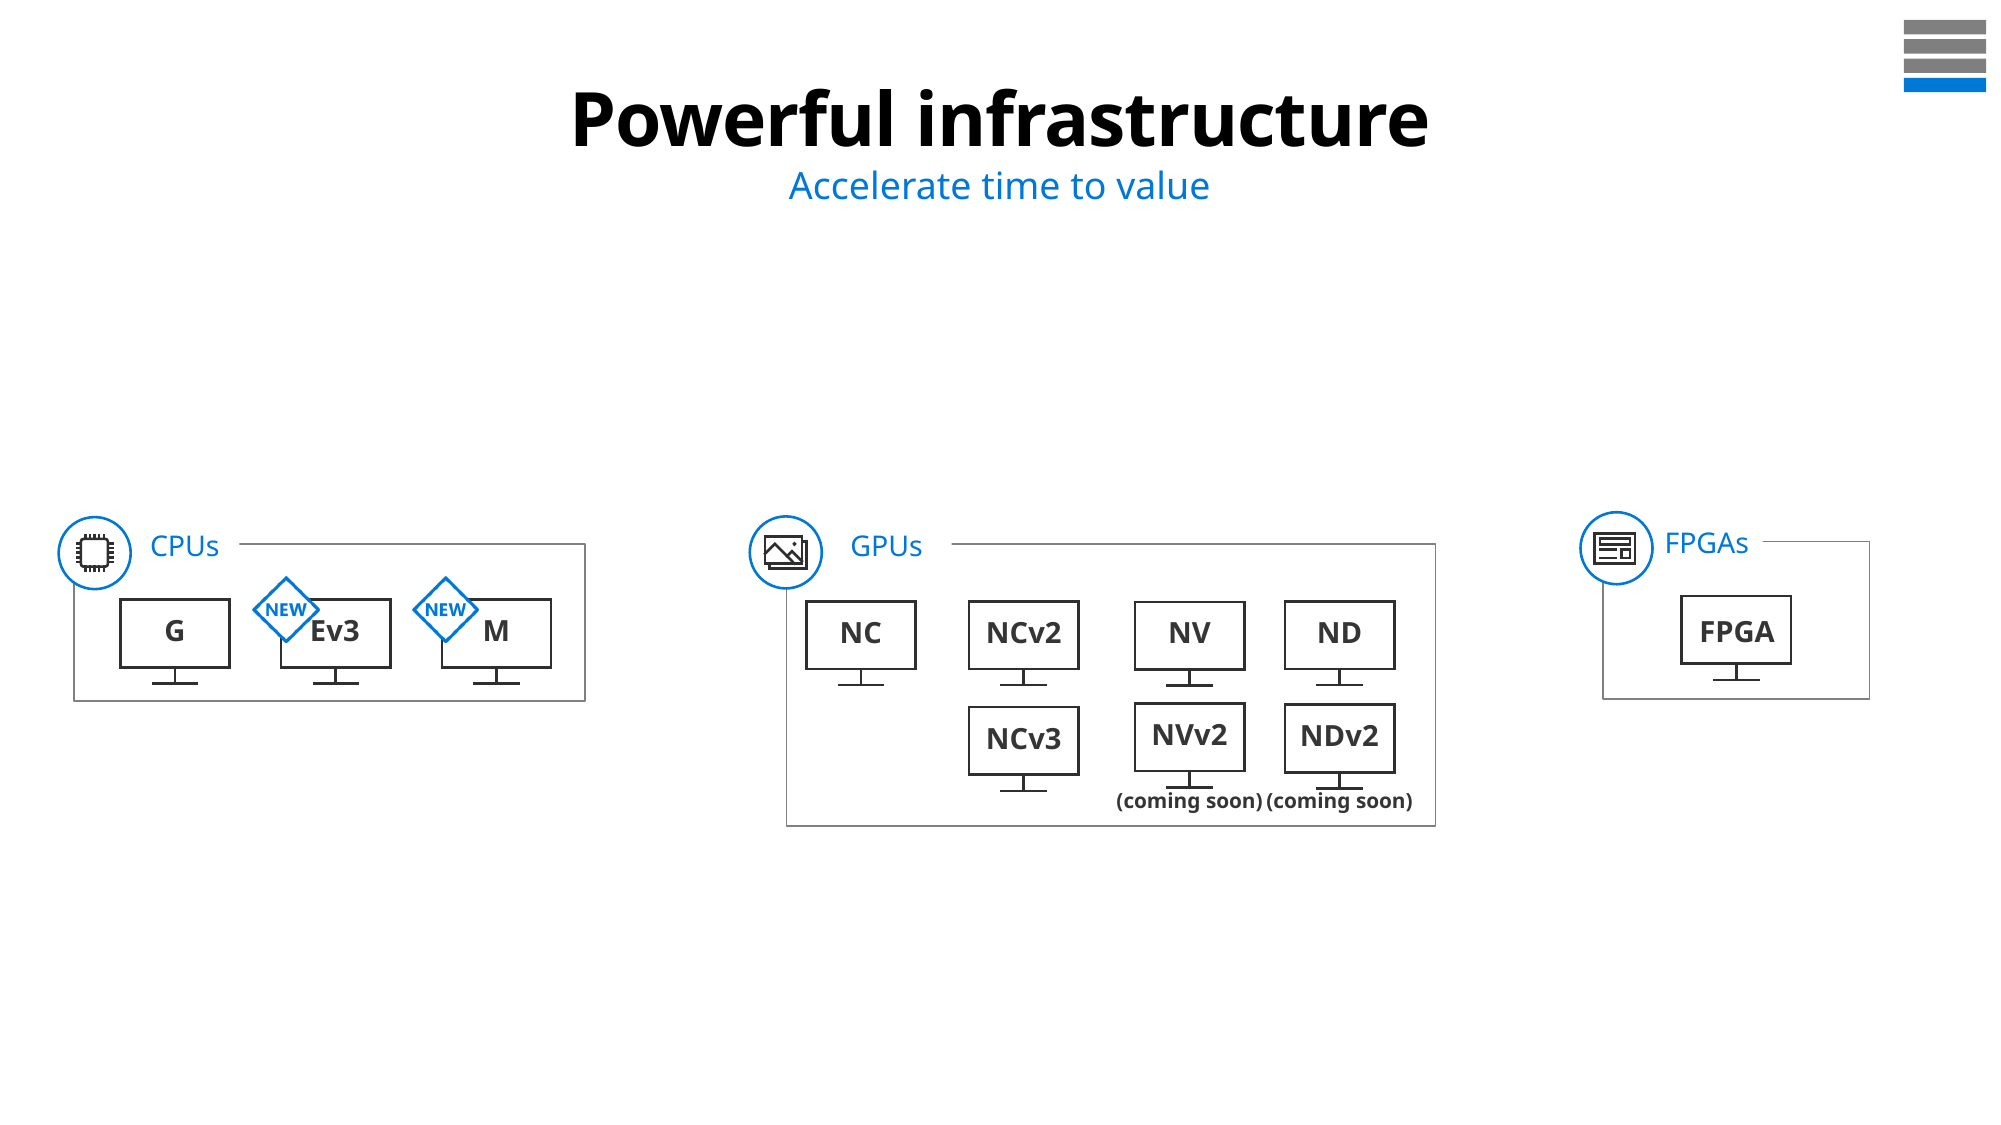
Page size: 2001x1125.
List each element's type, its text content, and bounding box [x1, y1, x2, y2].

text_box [441, 599, 552, 684]
text_box [786, 544, 1436, 827]
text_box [1134, 703, 1245, 788]
text_box [1903, 19, 1987, 35]
text_box [1903, 38, 1987, 54]
picture [411, 575, 480, 644]
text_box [1134, 601, 1245, 686]
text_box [1284, 600, 1395, 686]
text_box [749, 516, 823, 589]
picture [252, 575, 321, 644]
text_box GPUs [823, 520, 952, 575]
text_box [280, 599, 391, 684]
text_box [1284, 704, 1395, 789]
text_box (coming soon) [1266, 790, 1413, 813]
title Powerful infrastructure Accelerate time to value [96, 71, 1904, 208]
text_box [74, 544, 585, 702]
text_box CPUs [131, 519, 240, 575]
text_box [1903, 77, 1987, 93]
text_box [968, 706, 1079, 792]
text_box [1903, 58, 1987, 74]
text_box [968, 600, 1079, 686]
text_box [58, 516, 131, 590]
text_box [120, 599, 230, 684]
text_box (coming soon) [1116, 790, 1263, 813]
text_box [1580, 502, 1870, 700]
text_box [805, 600, 916, 686]
